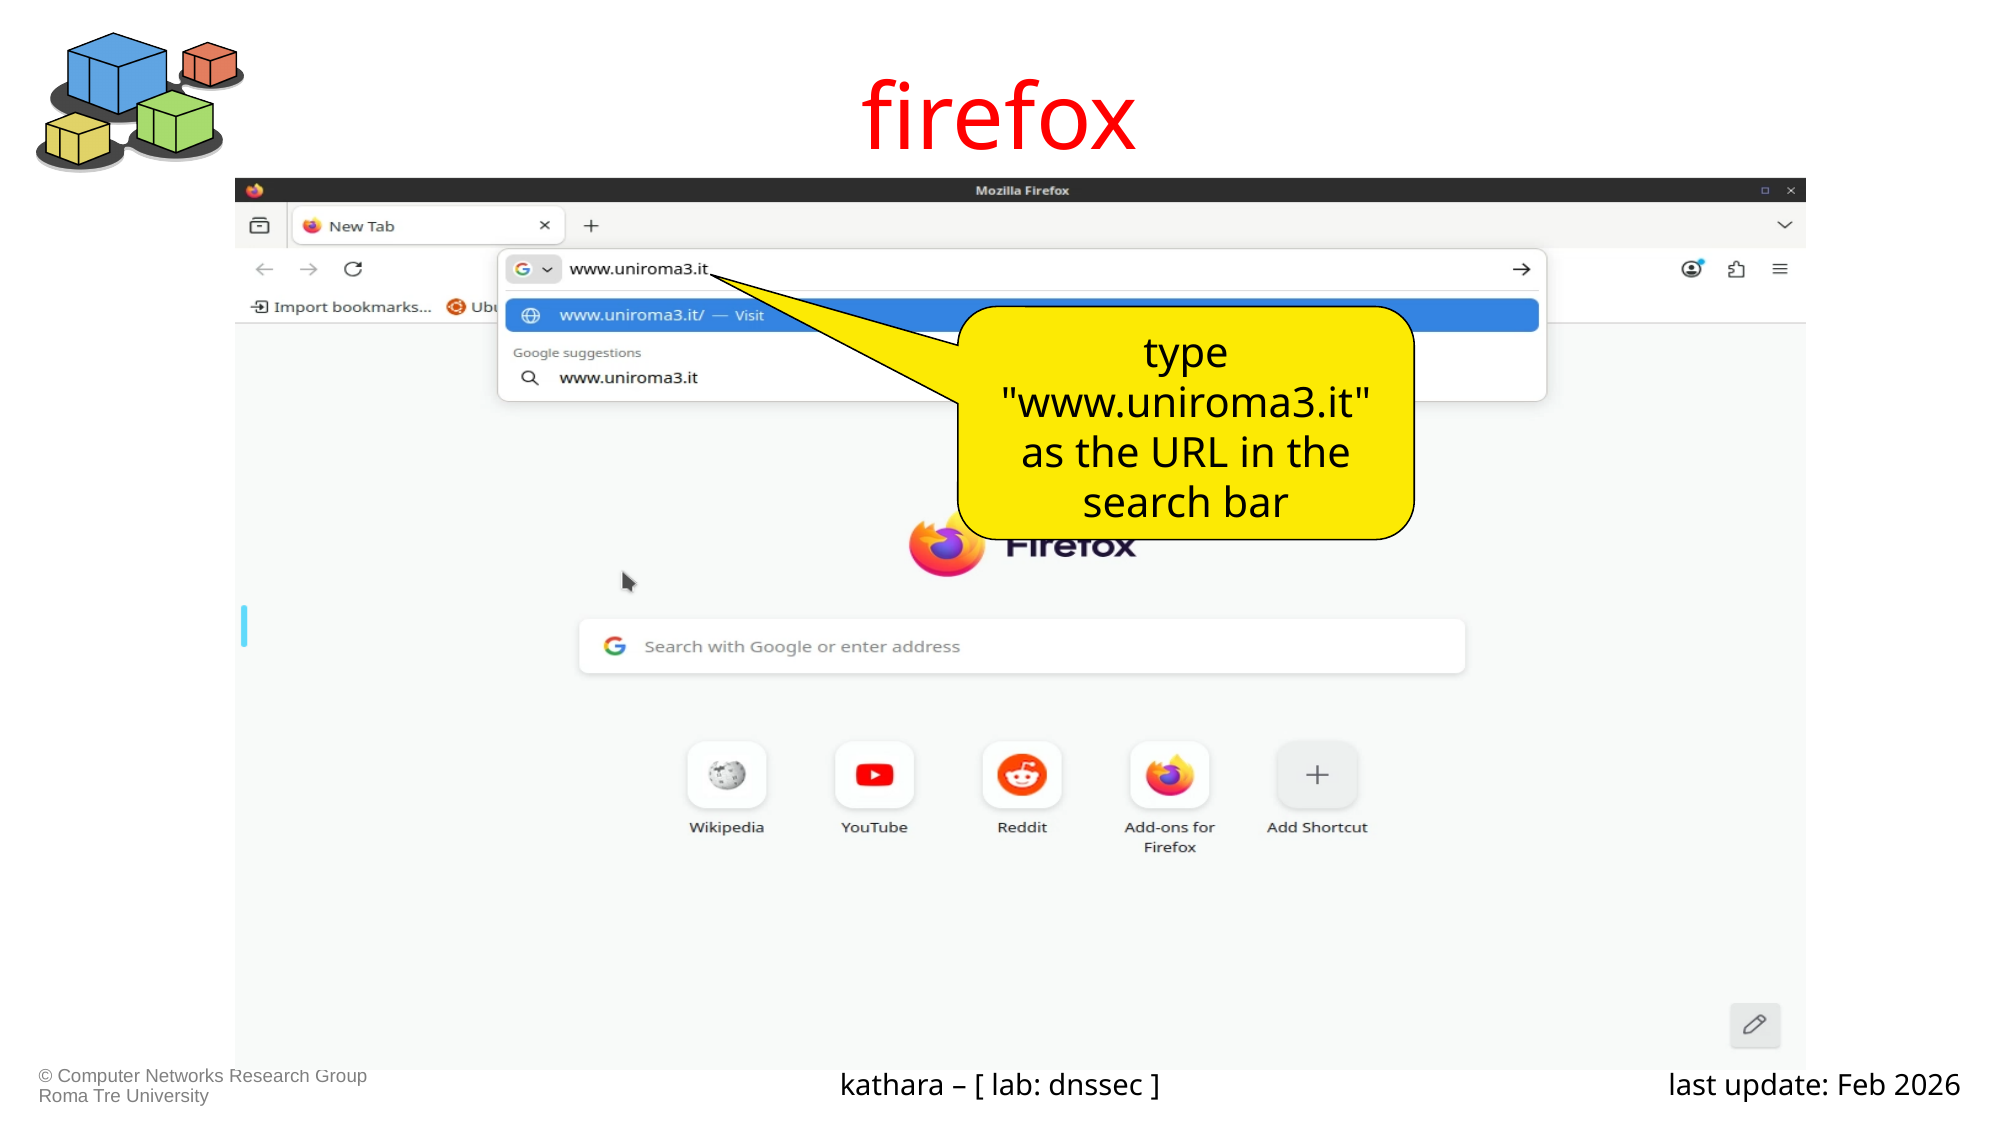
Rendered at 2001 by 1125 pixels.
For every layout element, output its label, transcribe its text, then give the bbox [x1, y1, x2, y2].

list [235, 177, 1806, 1070]
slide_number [1519, 1058, 1977, 1114]
title firefox [99, 19, 1900, 207]
footer kathara – [ lab: dnssec ] [511, 1077, 1489, 1114]
picture [36, 32, 99, 173]
